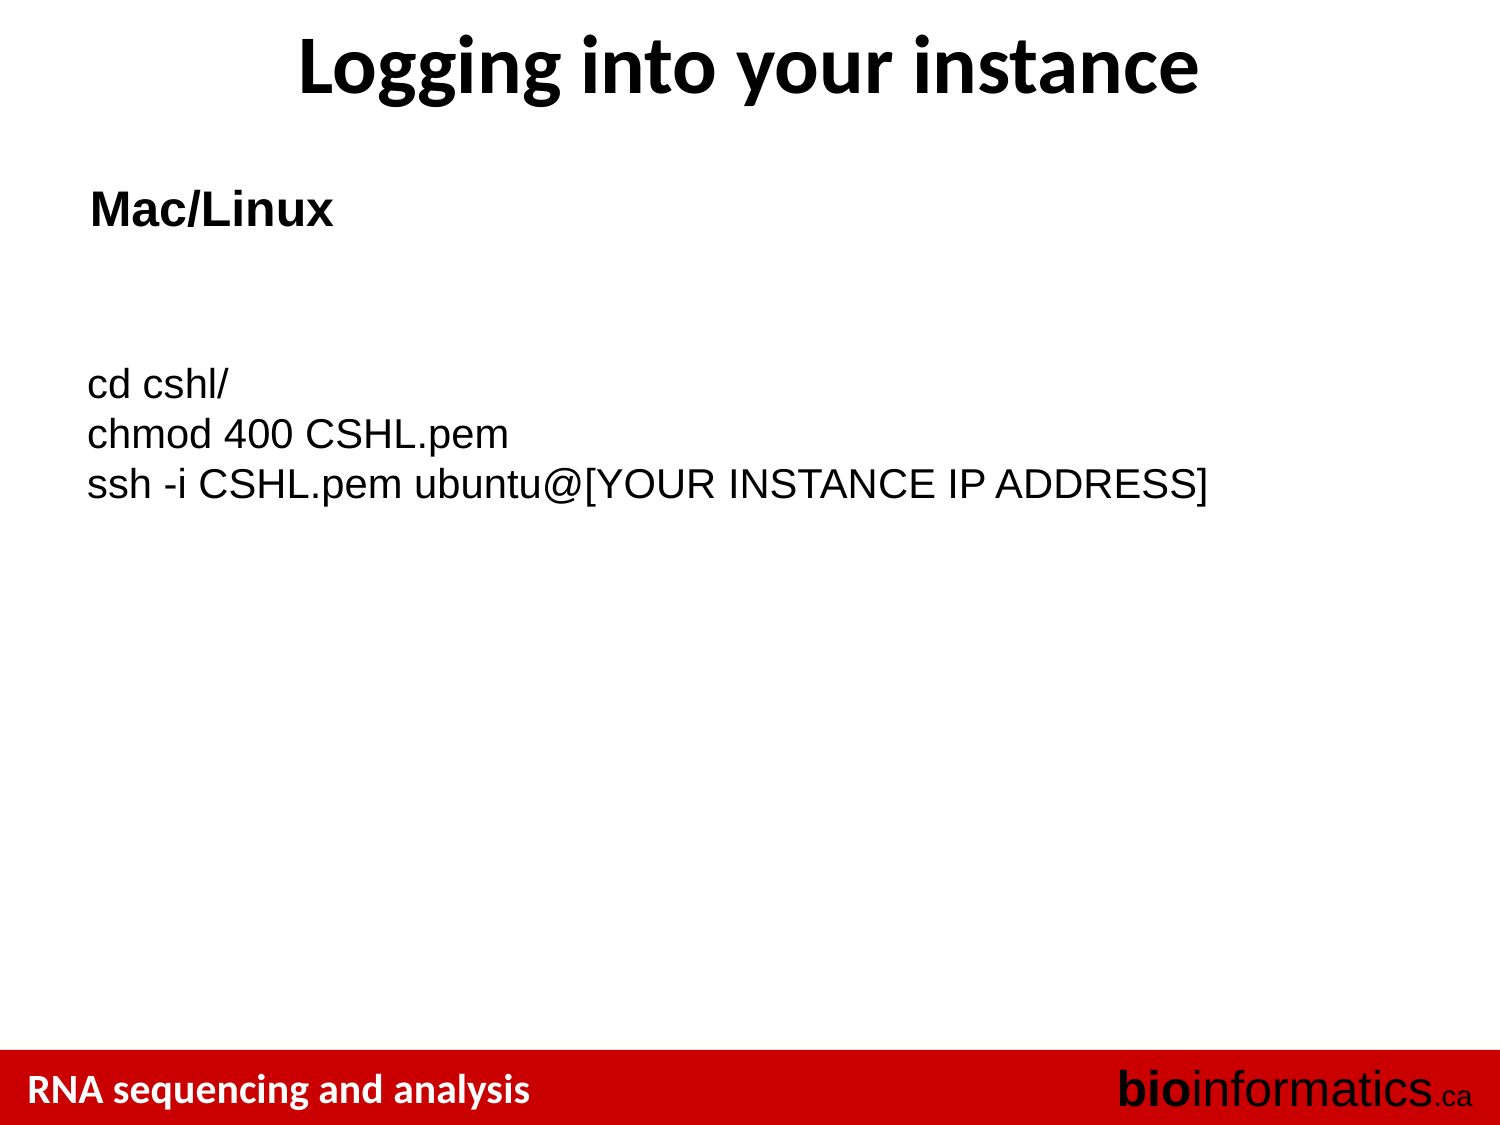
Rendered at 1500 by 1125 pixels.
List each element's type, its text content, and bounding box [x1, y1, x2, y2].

title Logging into your instance [24, 0, 1475, 126]
text_box Mac/Linux [74, 168, 437, 244]
text_box cd cshl/ chmod 400 CSHL.pem ssh -i CSHL.pem ubuntu@[YOUR INSTANCE IP ADDRESS] [72, 349, 1376, 551]
